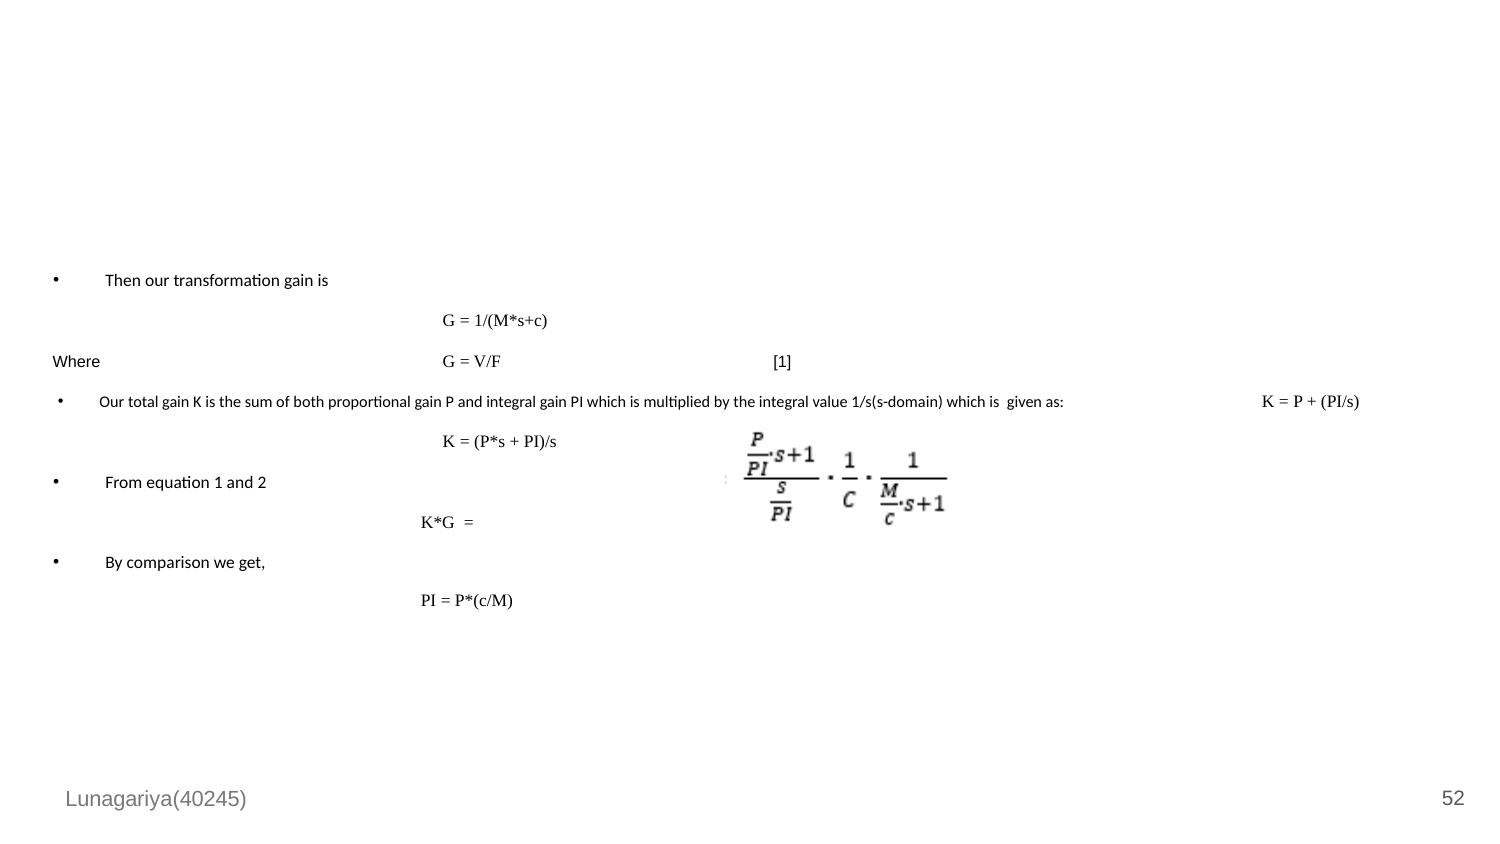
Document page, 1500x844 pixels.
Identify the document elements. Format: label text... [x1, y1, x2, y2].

text_box Lunagariya(40245) [42, 774, 270, 820]
title Then our transformation gain is G = 1/(M*s+c) Where G = V/F [1] Our total gain K is the sum of both proportional gain P and integral gain PI which is multiplied by the integral value 1/s(s-domain) which is given as: K = P + (PI/s) K = (P*s + PI)/s [2] From equation 1 and 2 K*G = By comparison we get, PI = P*(c/M) [37, 239, 1415, 625]
picture [725, 421, 958, 539]
slide_number 52 [1389, 764, 1480, 830]
